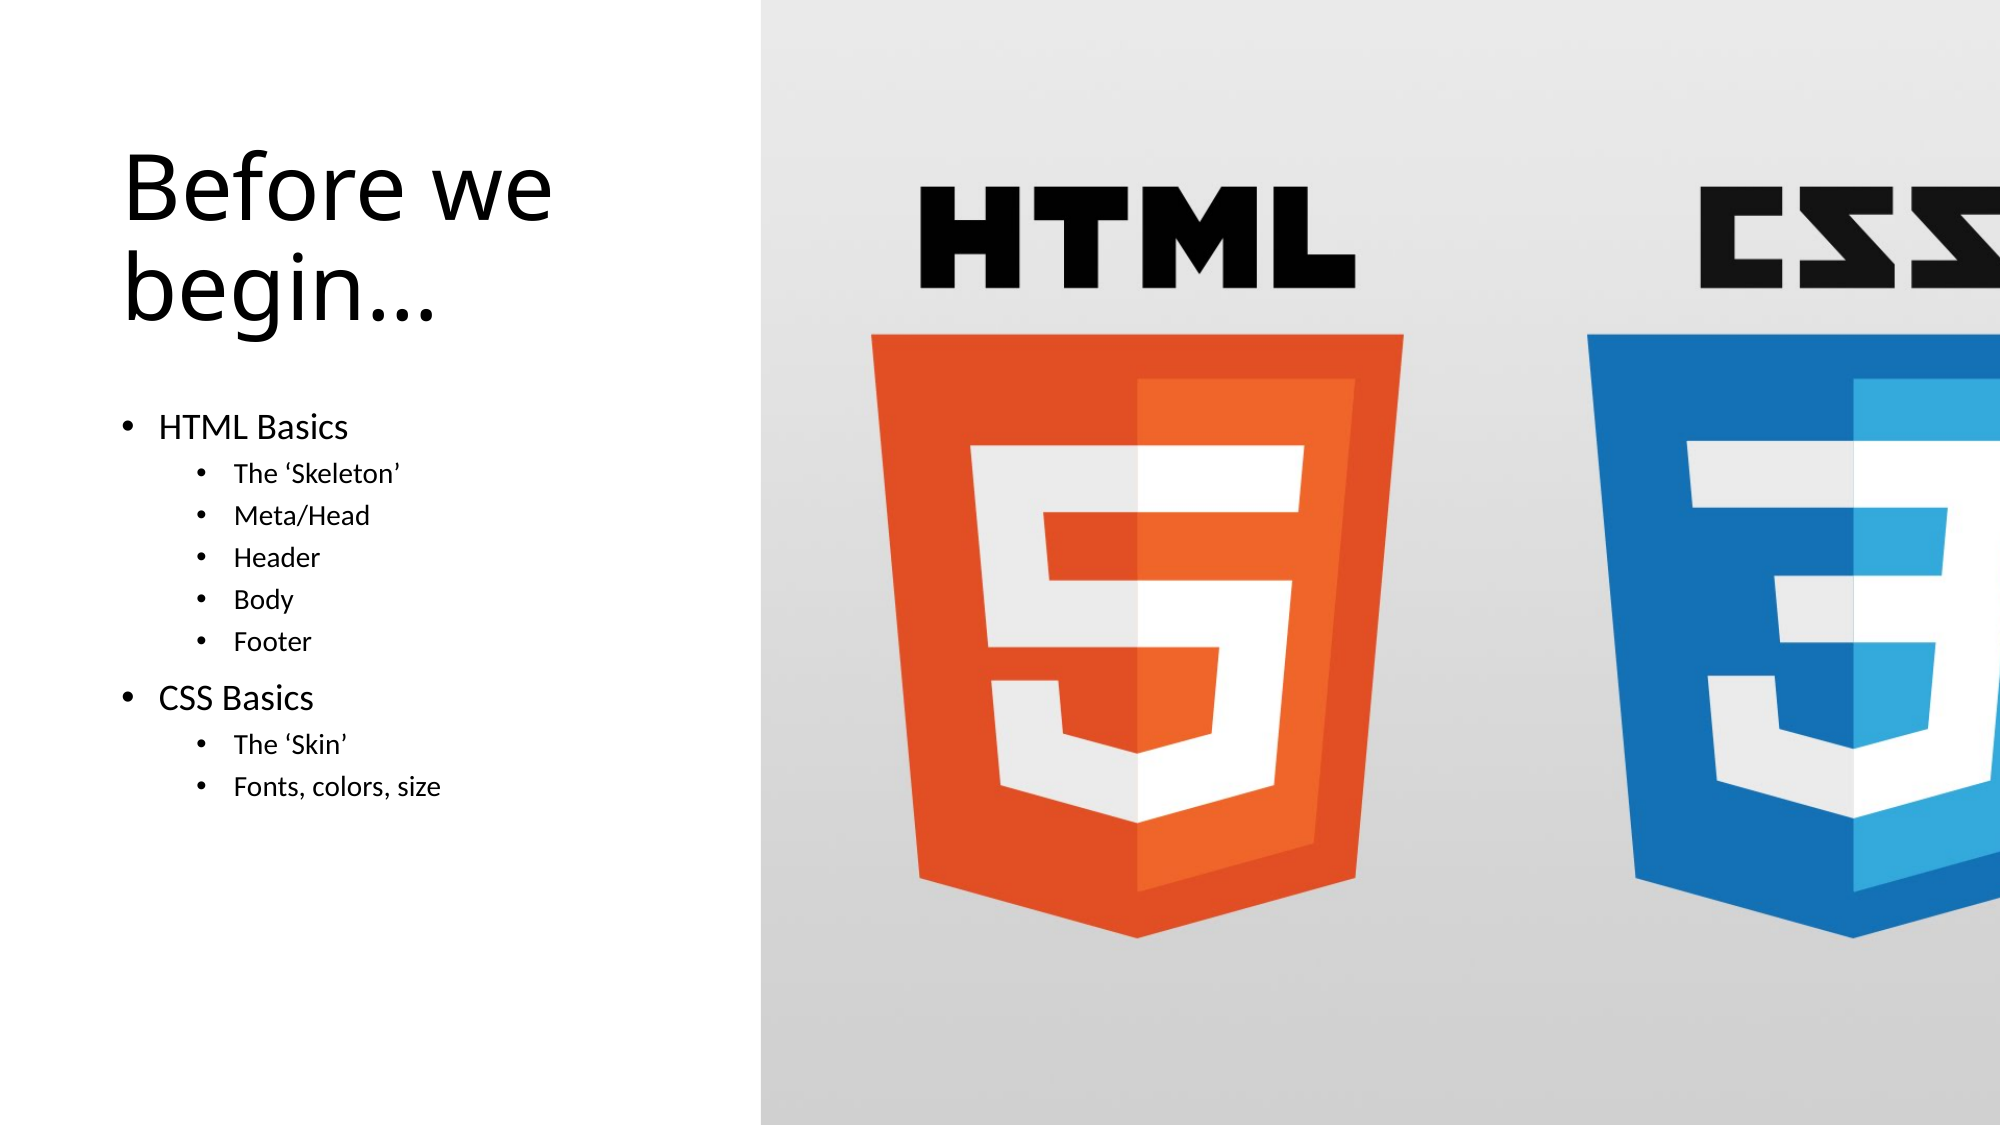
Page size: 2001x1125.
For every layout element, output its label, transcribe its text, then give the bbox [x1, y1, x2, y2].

title Before we begin… [106, 103, 706, 379]
list HTML Basics The ‘Skeleton’ Meta/Head Header Body Footer CSS Basics The ‘Skin’ Fonts, colors, size [106, 399, 706, 1021]
picture [760, 0, 2000, 1125]
